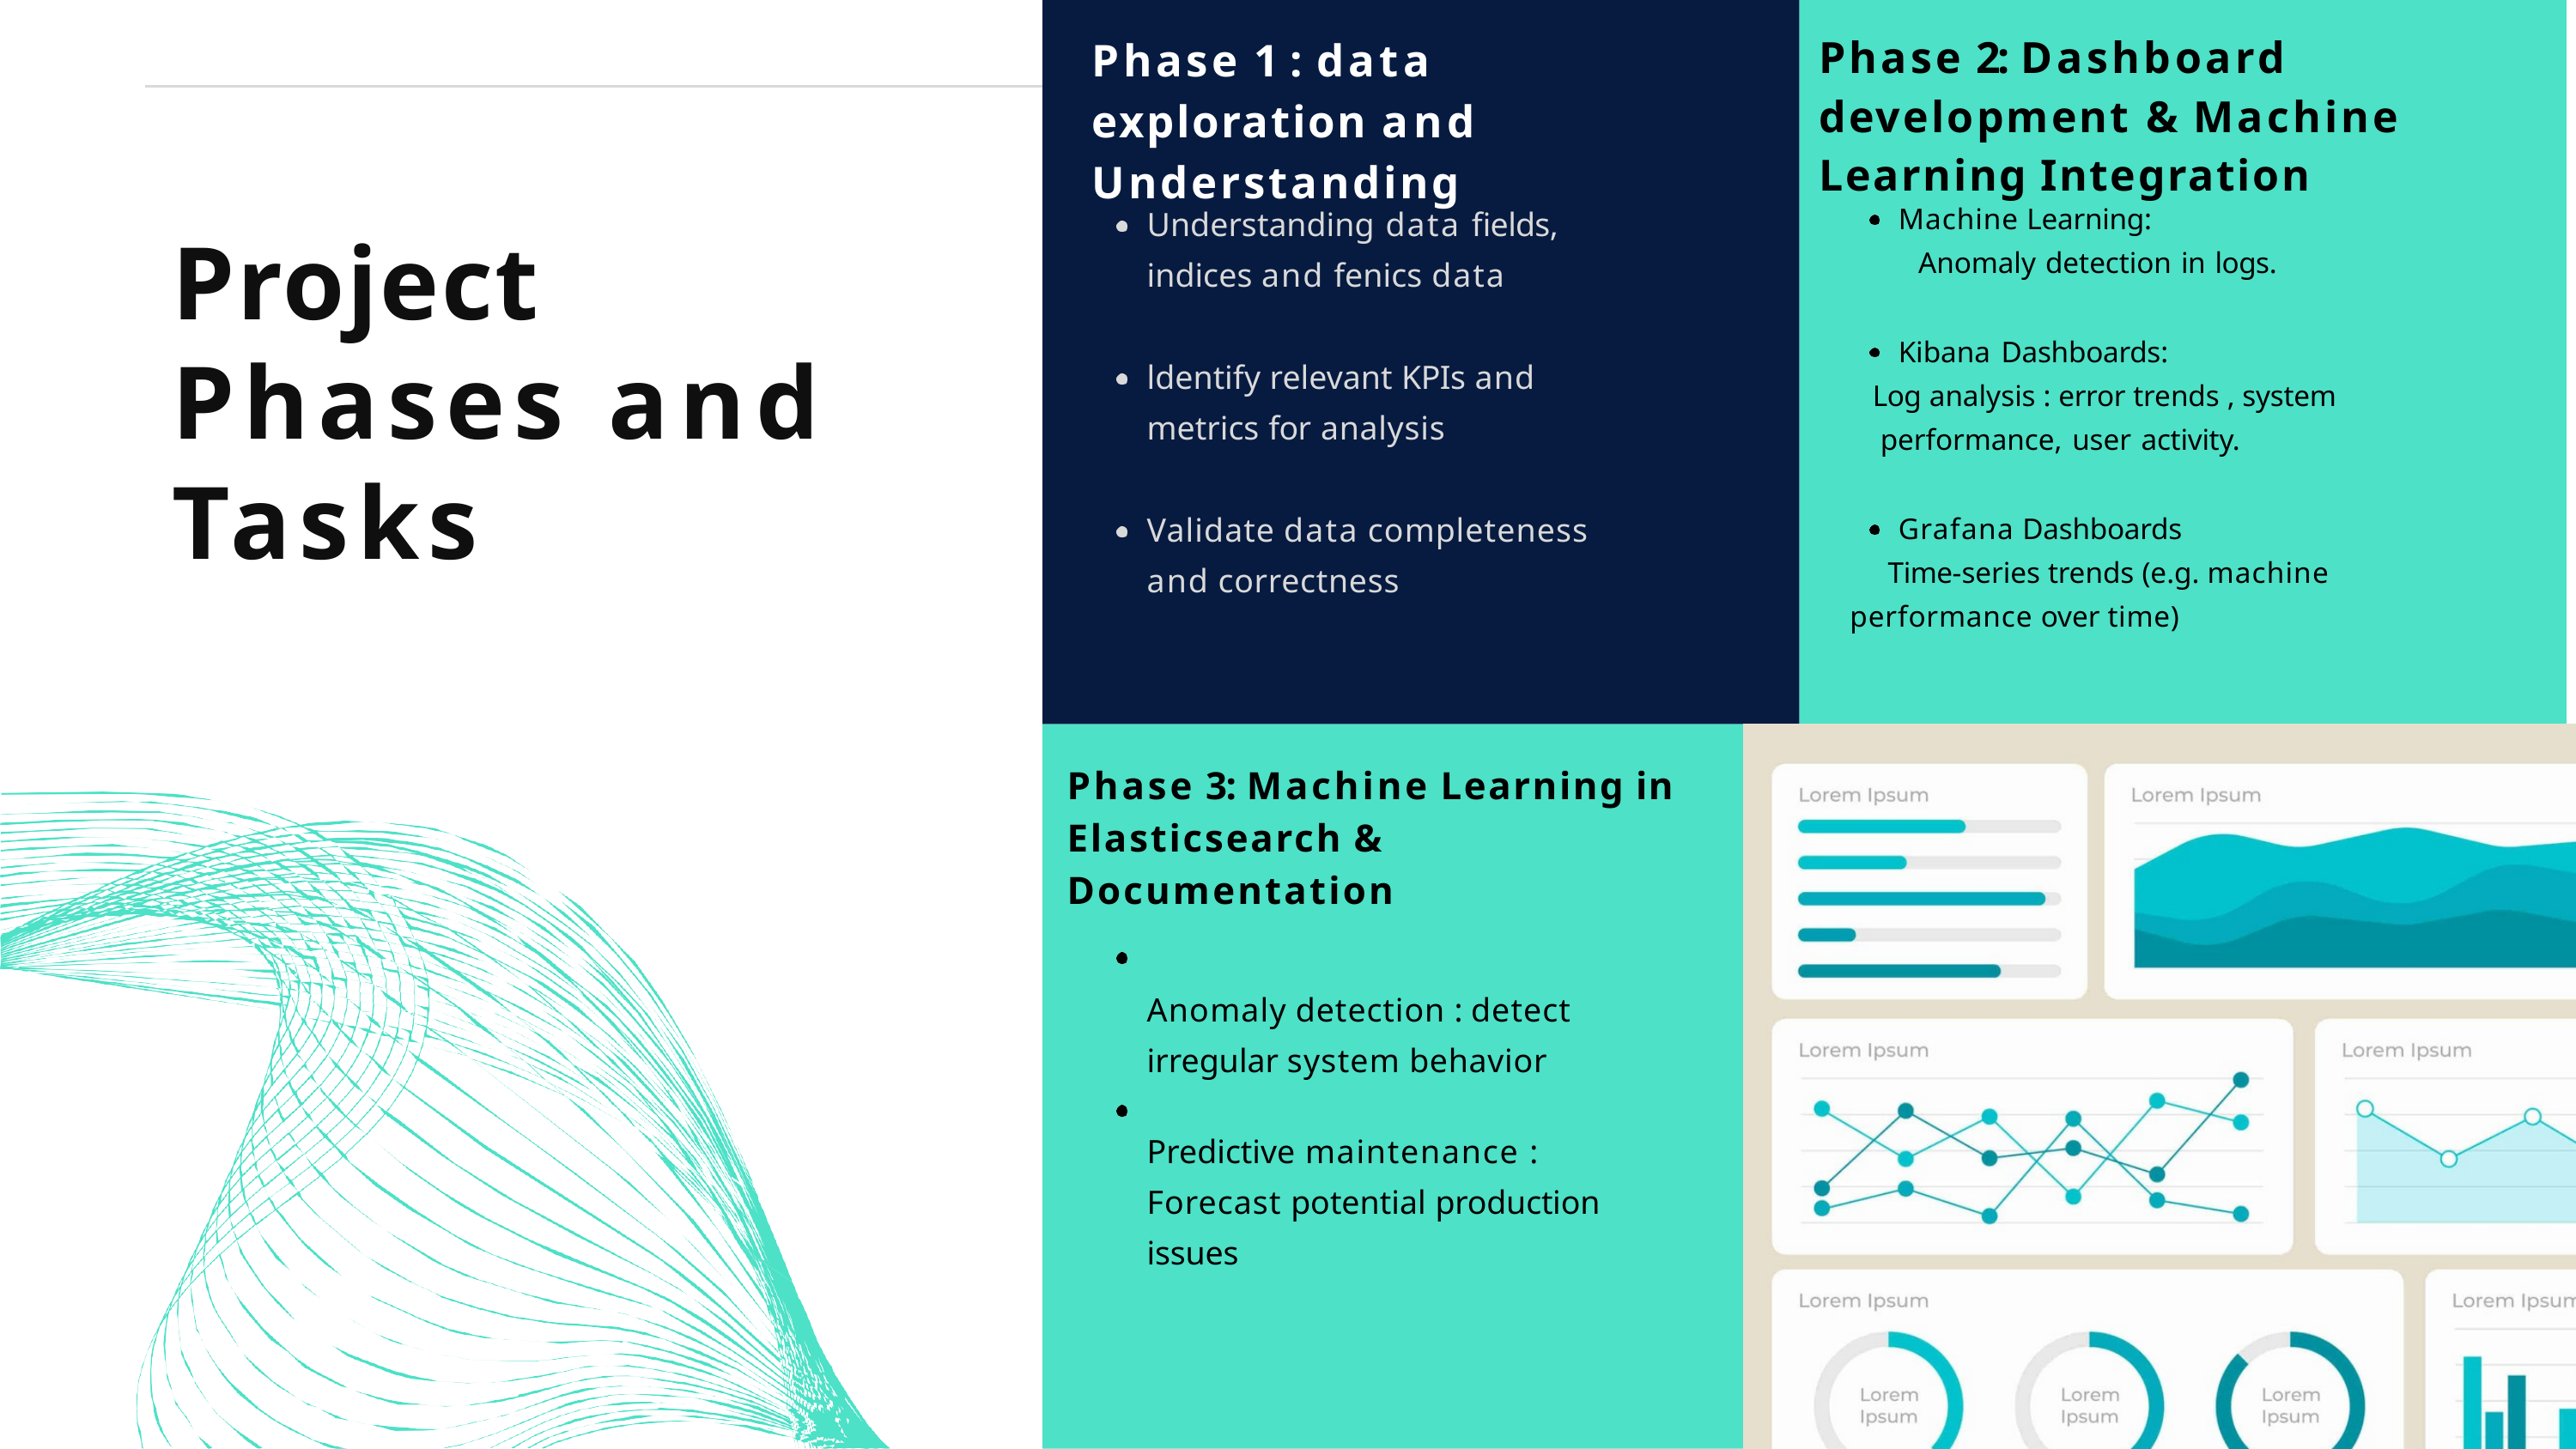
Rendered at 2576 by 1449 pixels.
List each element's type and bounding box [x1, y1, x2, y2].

picture [1869, 524, 1880, 535]
text_box [1115, 215, 1880, 538]
text_box [0, 0, 2576, 1449]
